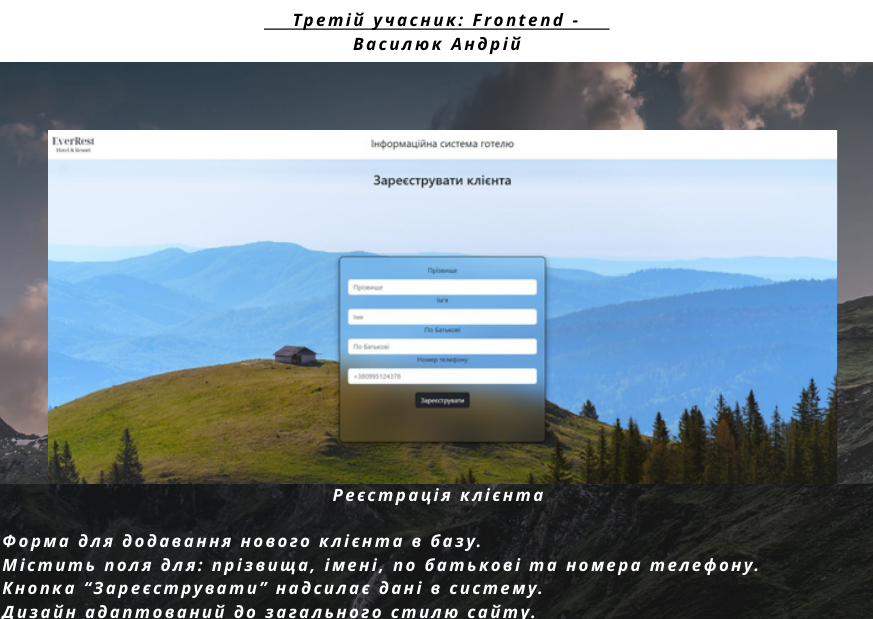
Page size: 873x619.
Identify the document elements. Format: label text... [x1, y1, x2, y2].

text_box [263, 0, 611, 31]
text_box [0, 61, 873, 619]
text_box Третій учасник: Frontend - Василюк Андрій [281, 38, 592, 54]
